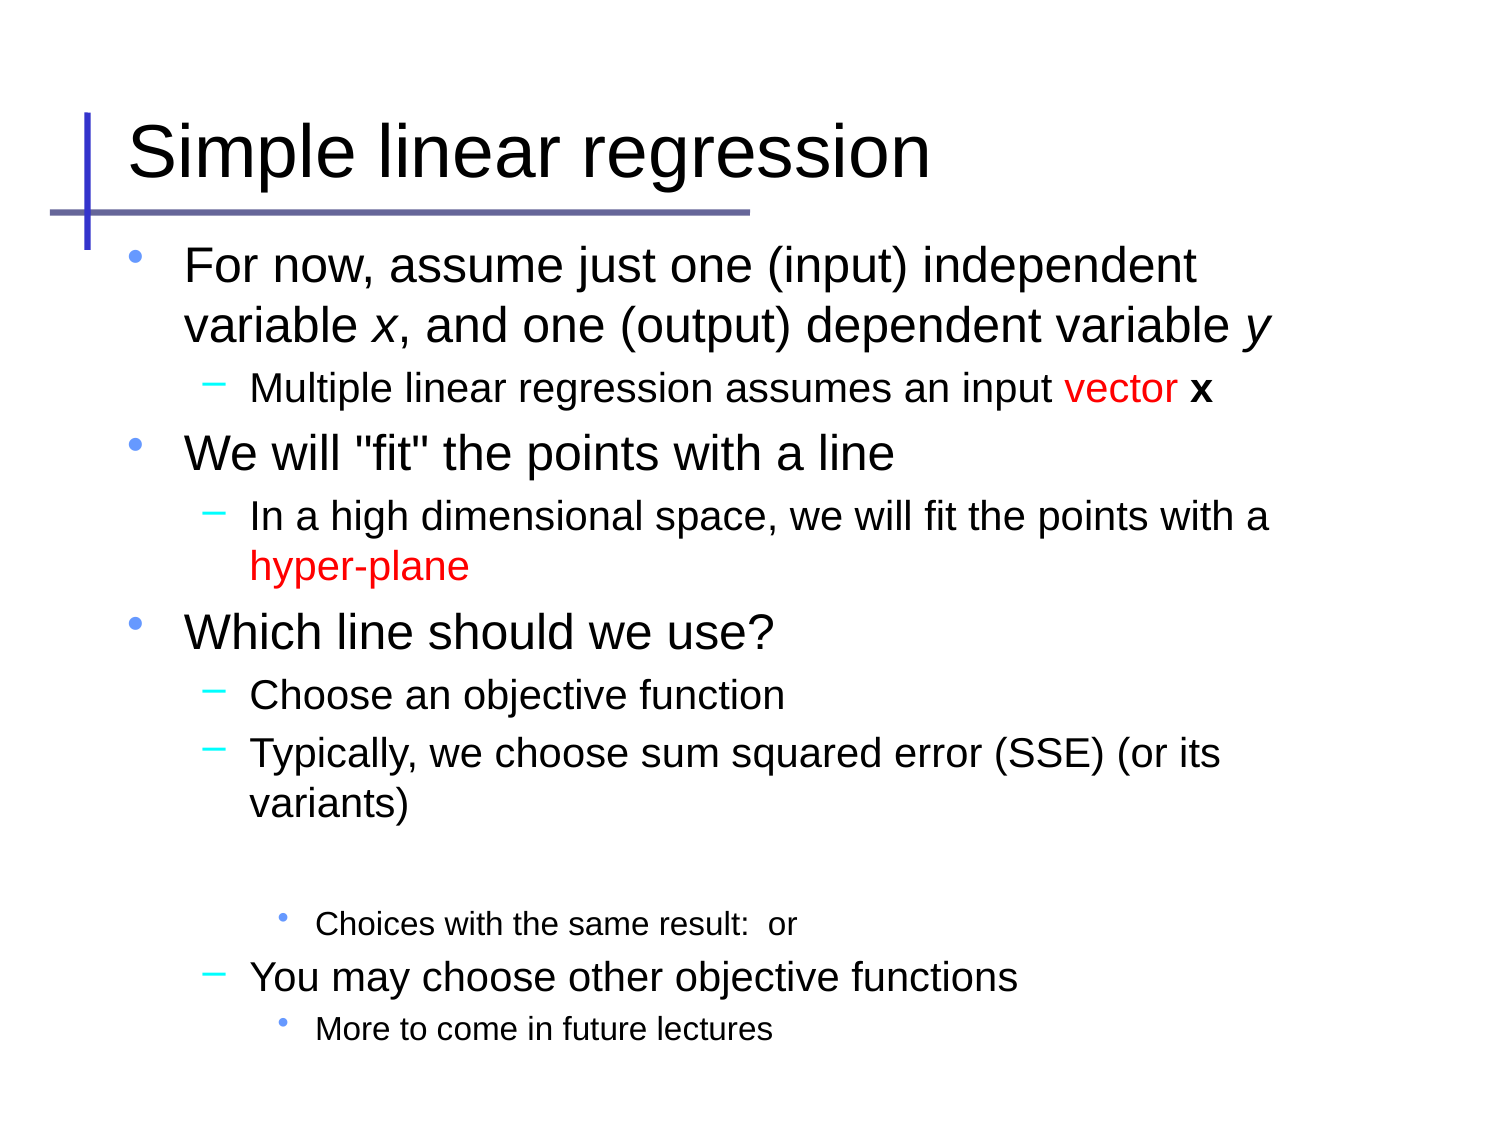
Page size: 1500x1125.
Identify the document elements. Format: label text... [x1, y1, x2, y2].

title Simple linear regression [112, 37, 1388, 200]
